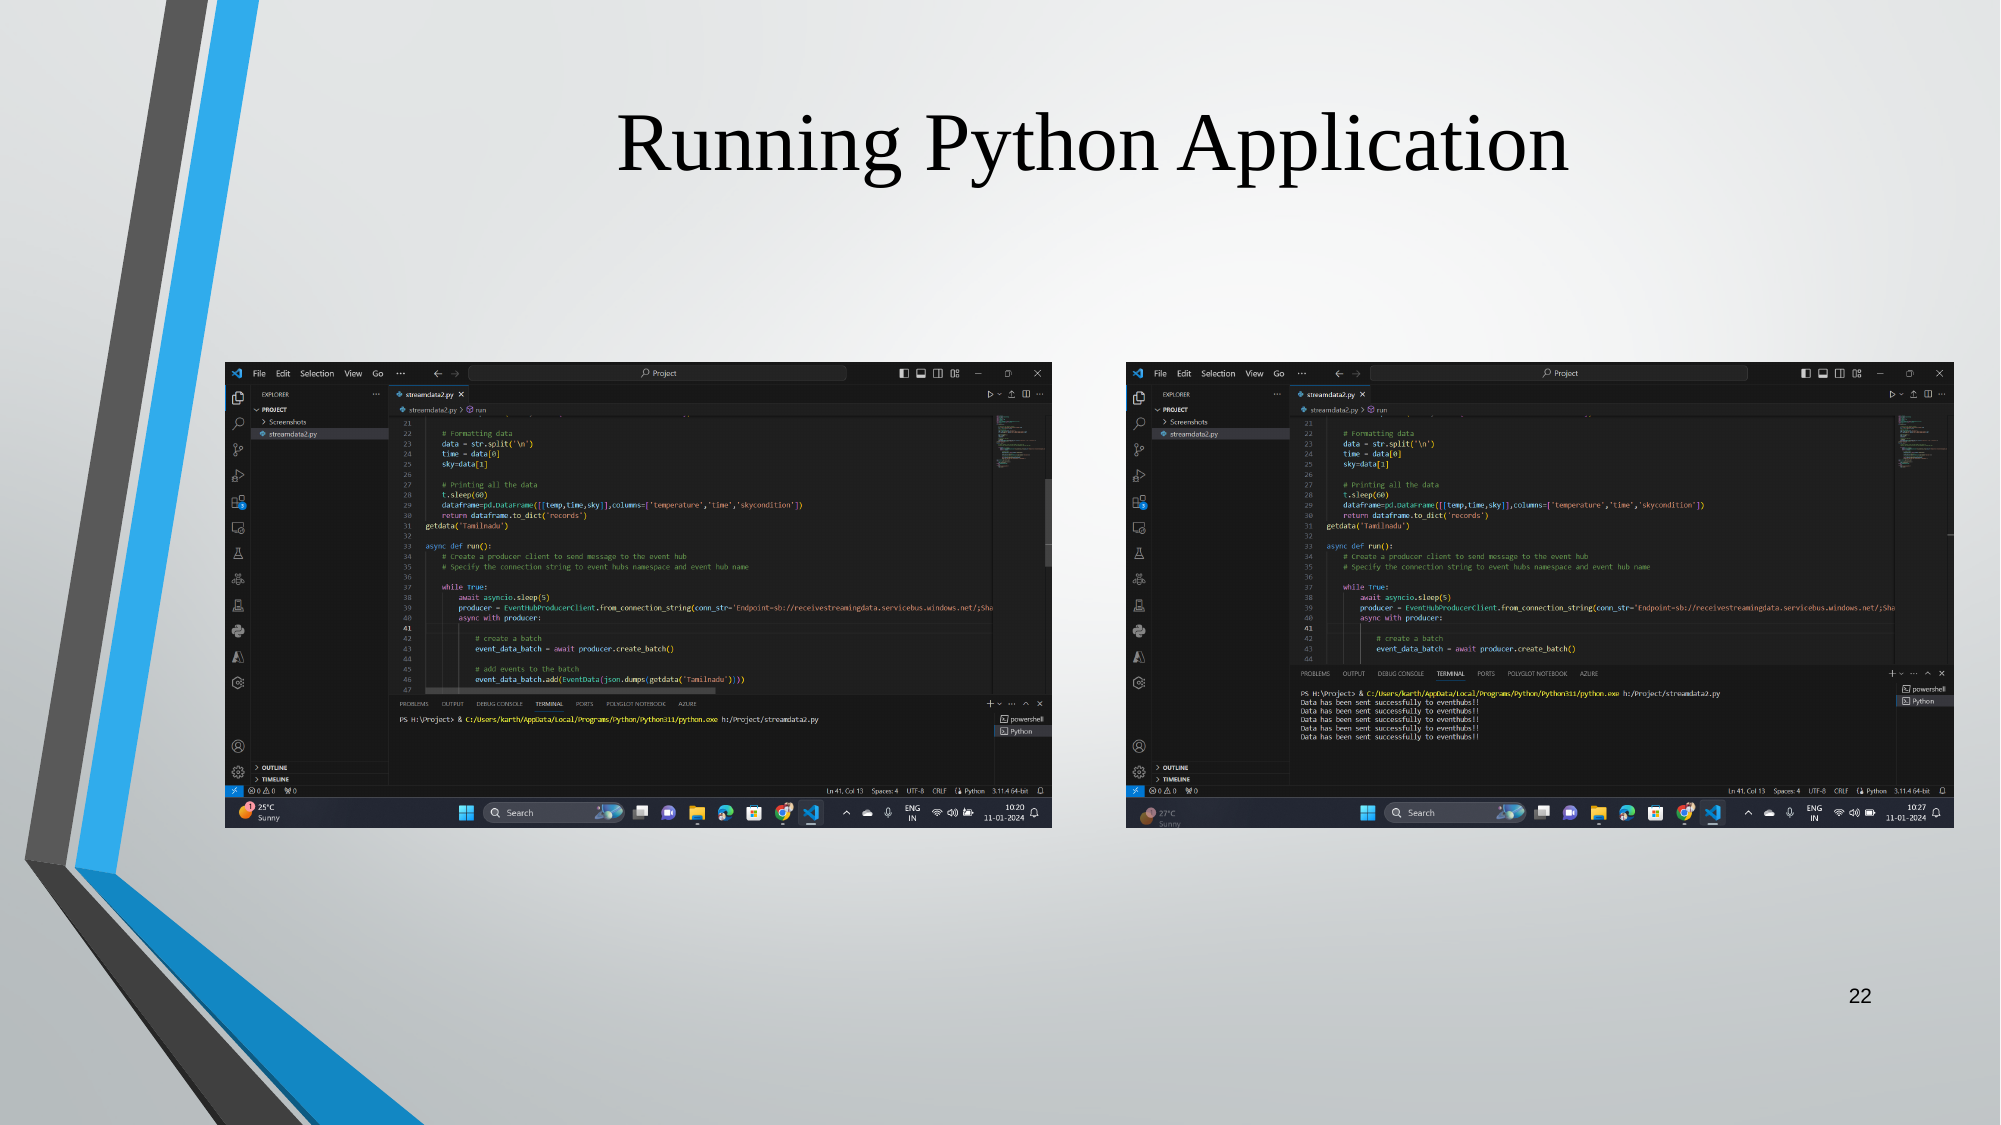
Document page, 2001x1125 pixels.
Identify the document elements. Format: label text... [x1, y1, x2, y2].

title Running Python Application [271, 0, 1916, 282]
slide_number 22 [1796, 965, 1887, 1025]
picture [224, 361, 1052, 828]
picture [1126, 361, 1954, 828]
